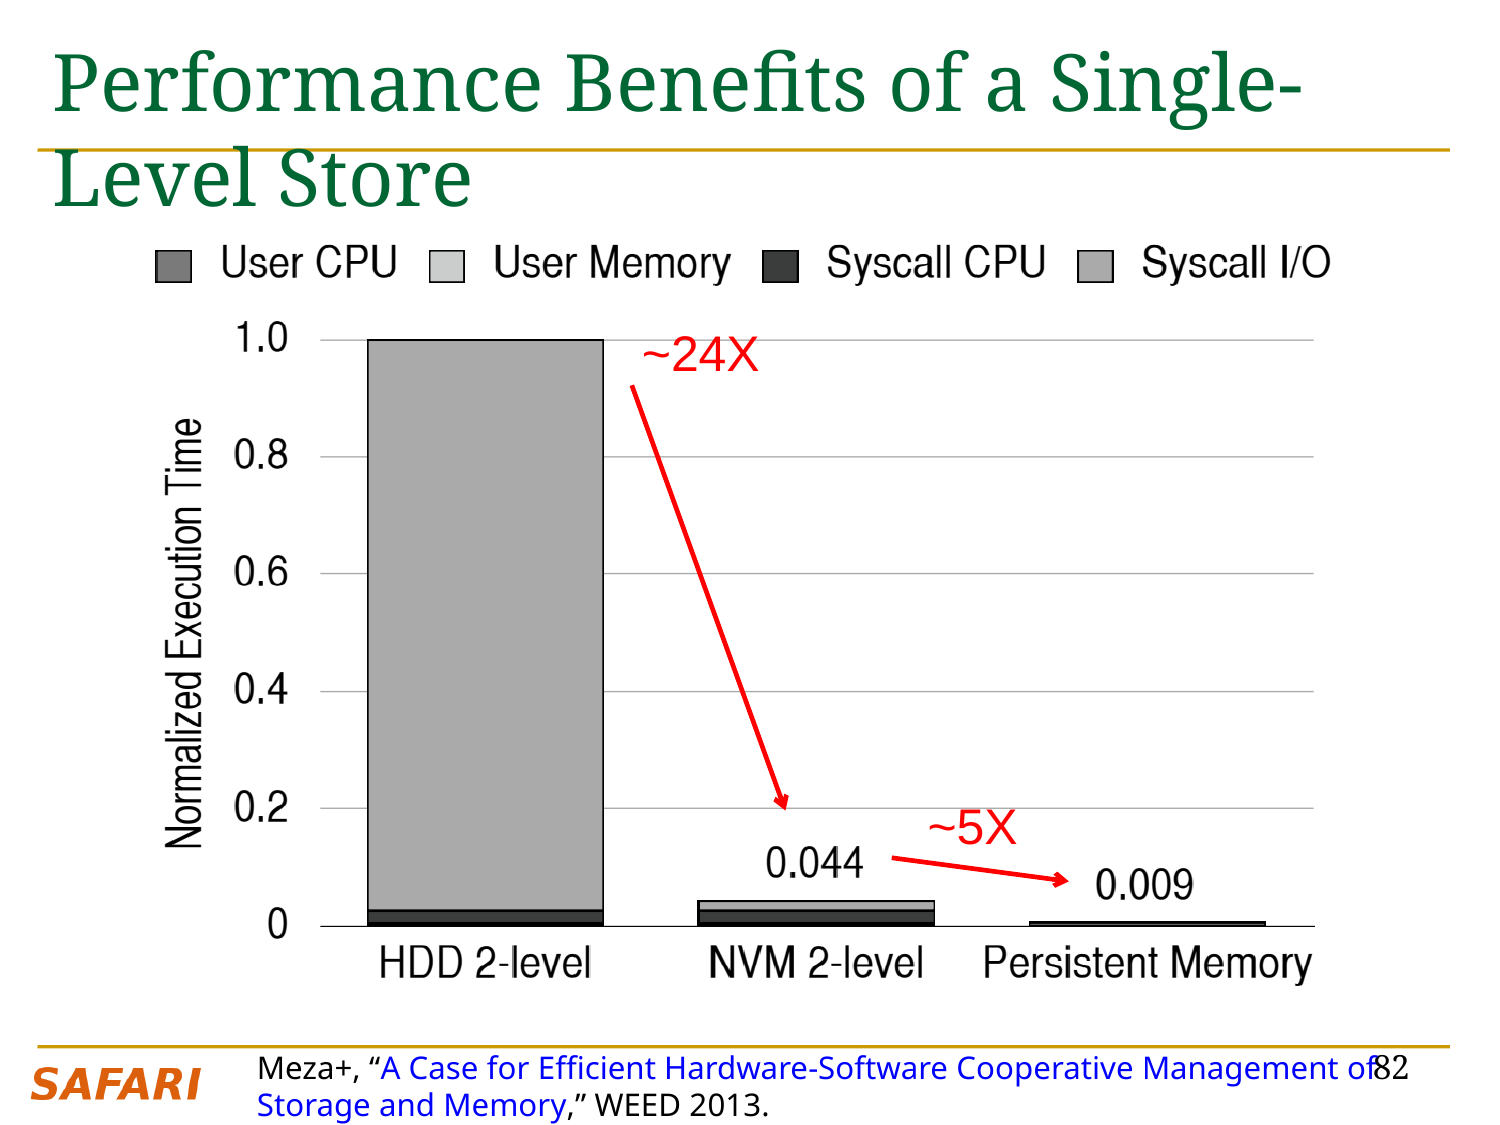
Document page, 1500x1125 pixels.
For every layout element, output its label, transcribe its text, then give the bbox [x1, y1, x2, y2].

title Performance Benefits of a Single-Level Store [37, 24, 1483, 201]
slide_number 82 [1074, 1035, 1426, 1100]
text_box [631, 385, 786, 811]
text_box Meza+, “A Case for Efficient Hardware-Software Cooperative Management of Storage and Memory,” WEED 2013. [242, 1040, 1400, 1125]
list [37, 224, 1451, 1026]
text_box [891, 857, 1070, 882]
picture [29, 1058, 207, 1110]
